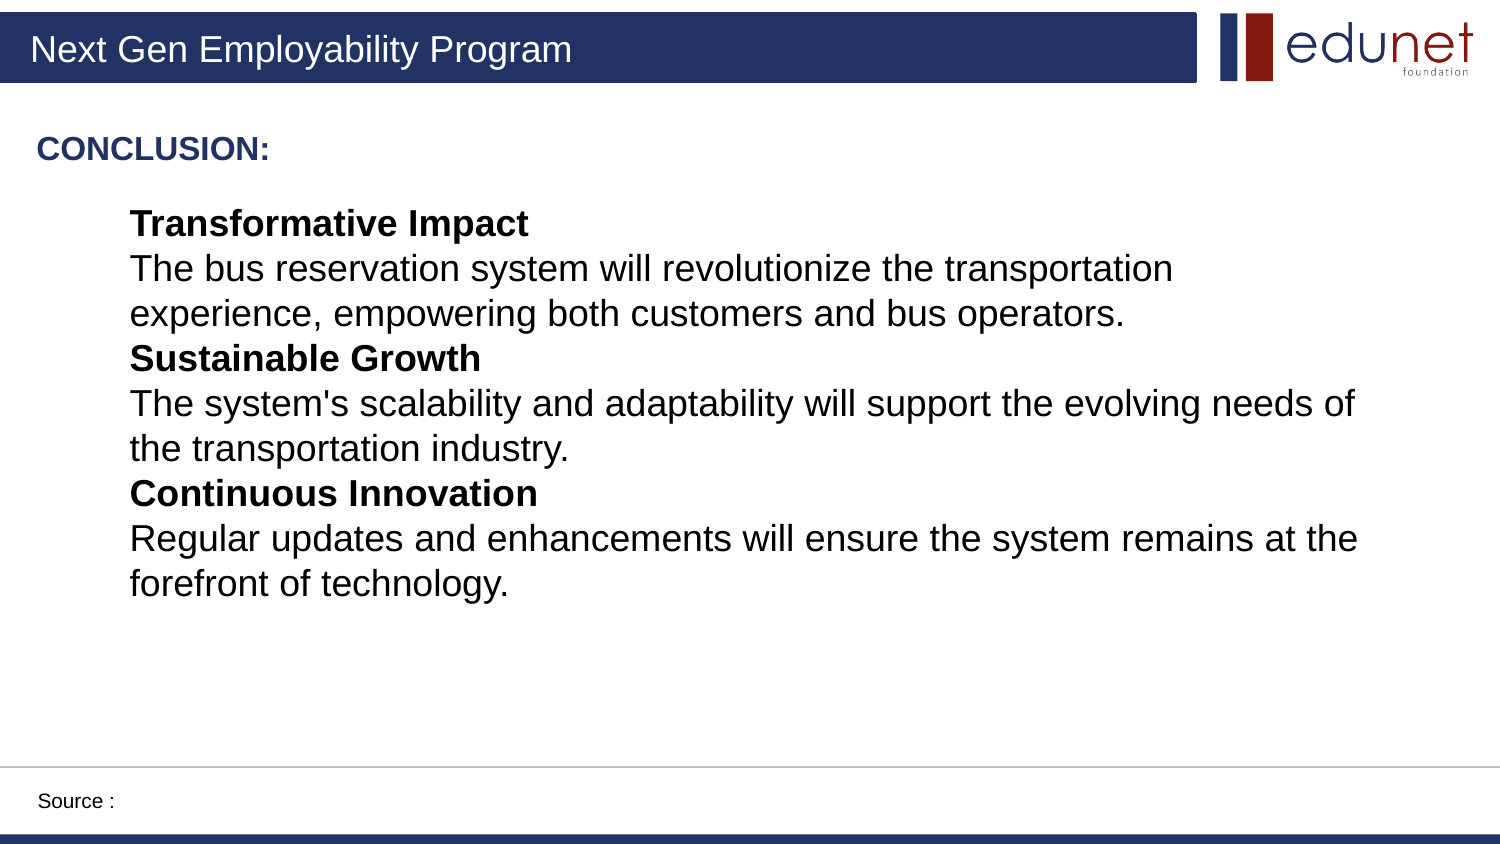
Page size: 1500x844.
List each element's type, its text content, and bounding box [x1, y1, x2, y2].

text_box Source : [22, 776, 139, 826]
text_box Transformative Impact The bus reservation system will revolutionize the transportation experience, empowering both customers and bus operators. Sustainable Growth The system's scalability and adaptability will support the evolving needs of the transportation industry. Continuous Innovation Regular updates and enhancements will ensure the system remains at the forefront of technology. [114, 191, 1386, 612]
title CONCLUSION: [21, 111, 504, 165]
picture [1279, 14, 1482, 83]
